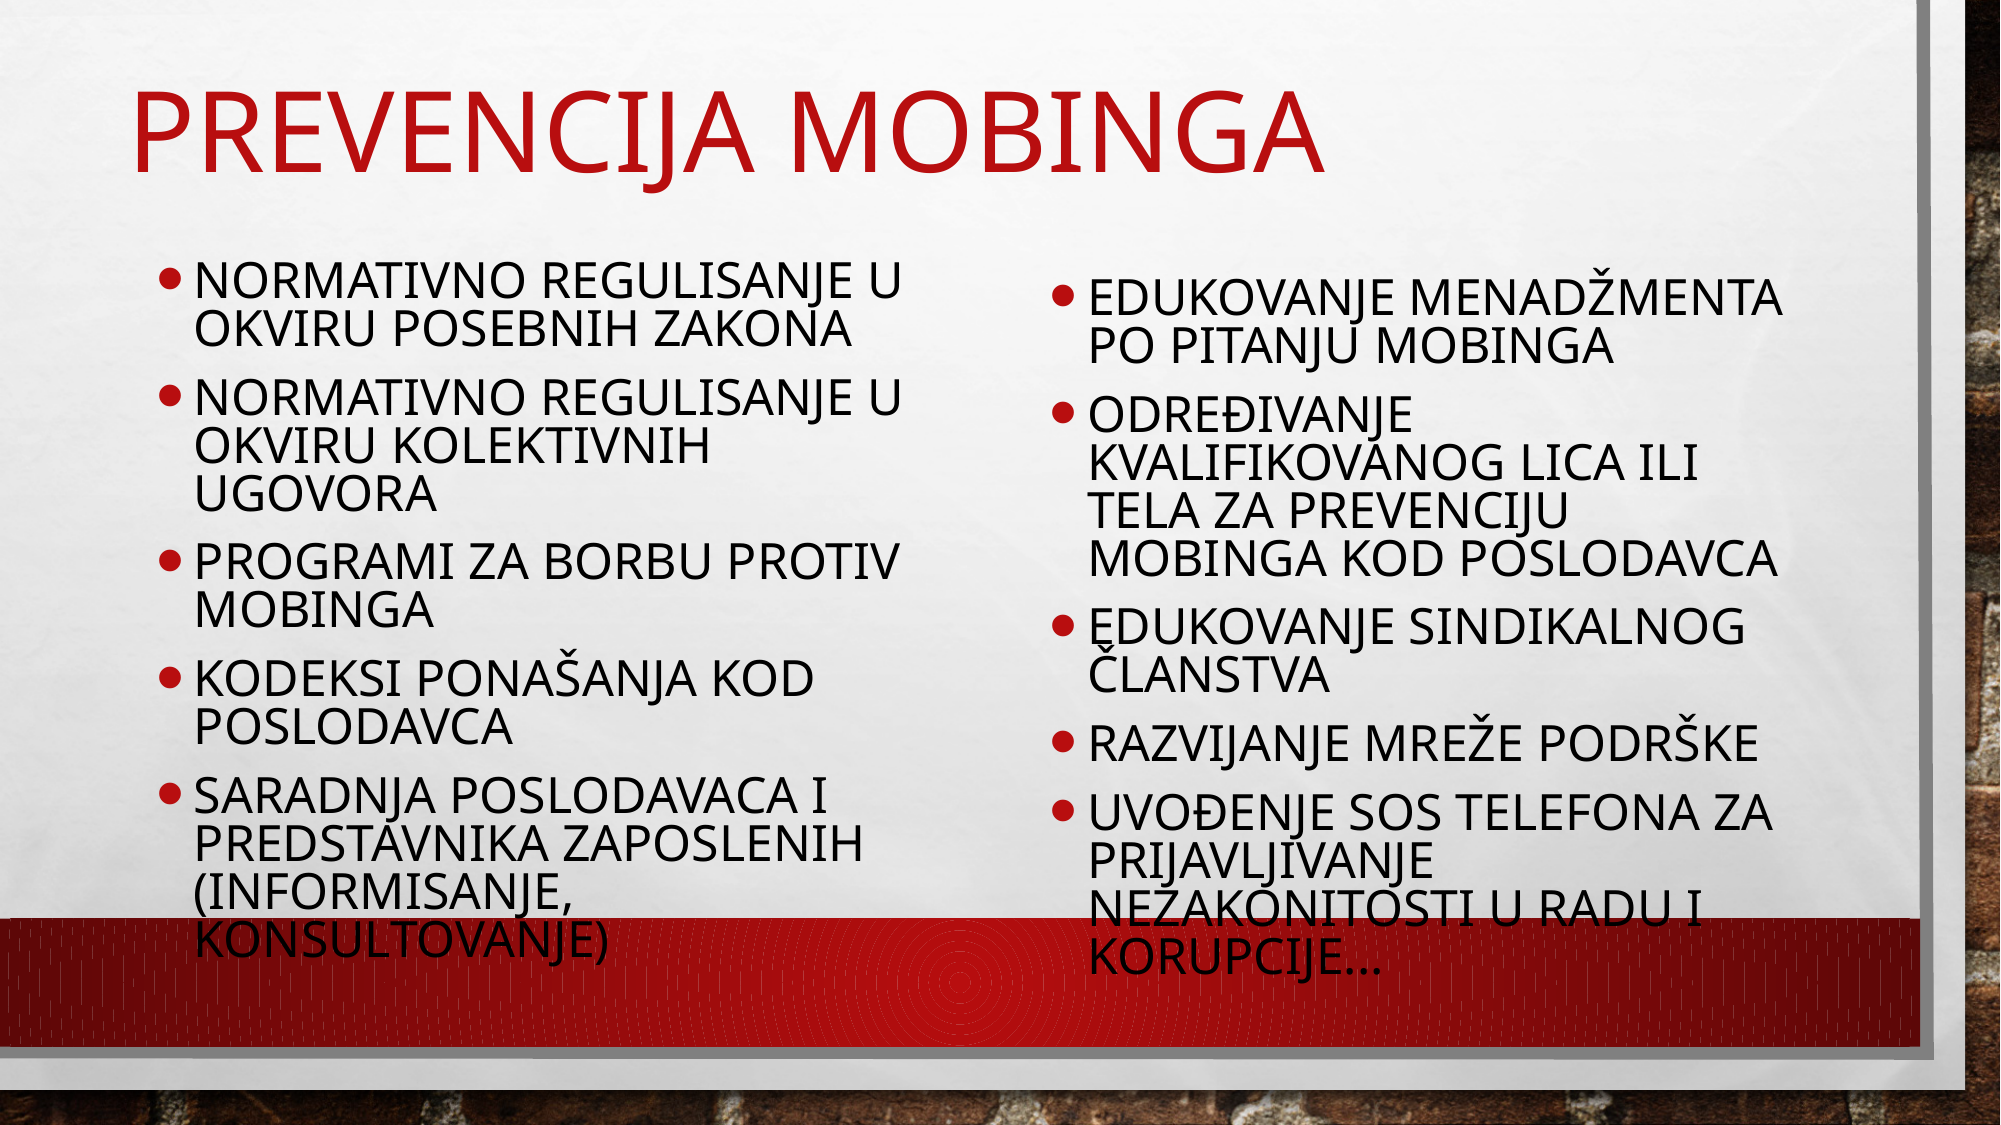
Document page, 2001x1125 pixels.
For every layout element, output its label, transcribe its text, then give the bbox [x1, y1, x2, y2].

list Normativno regulisanje u okviru posebnih zakona Normativno regulisanje u okviru kolektivnih ugovora Programi za borbu protiv mobinga Kodeksi ponašanja kod poslodavca Saradnja poslodavaca i predstavnika zaposlenih (informisanje, konsultovanje) [141, 252, 945, 983]
picture [0, 0, 2000, 1125]
list Edukovanje menadžmenta po pitanju mobinga Određivanje kvalifikovanog lica ili tela za prevenciju mobinga kod poslodavca Edukovanje sindikalnog članstva Razvijanje mreže podrške Uvođenje SOS telefona za prijavljivanje nezakonitosti u radu i korupcije... [1034, 269, 1838, 1047]
title PREVENCIJA mobinga [112, 41, 1818, 231]
